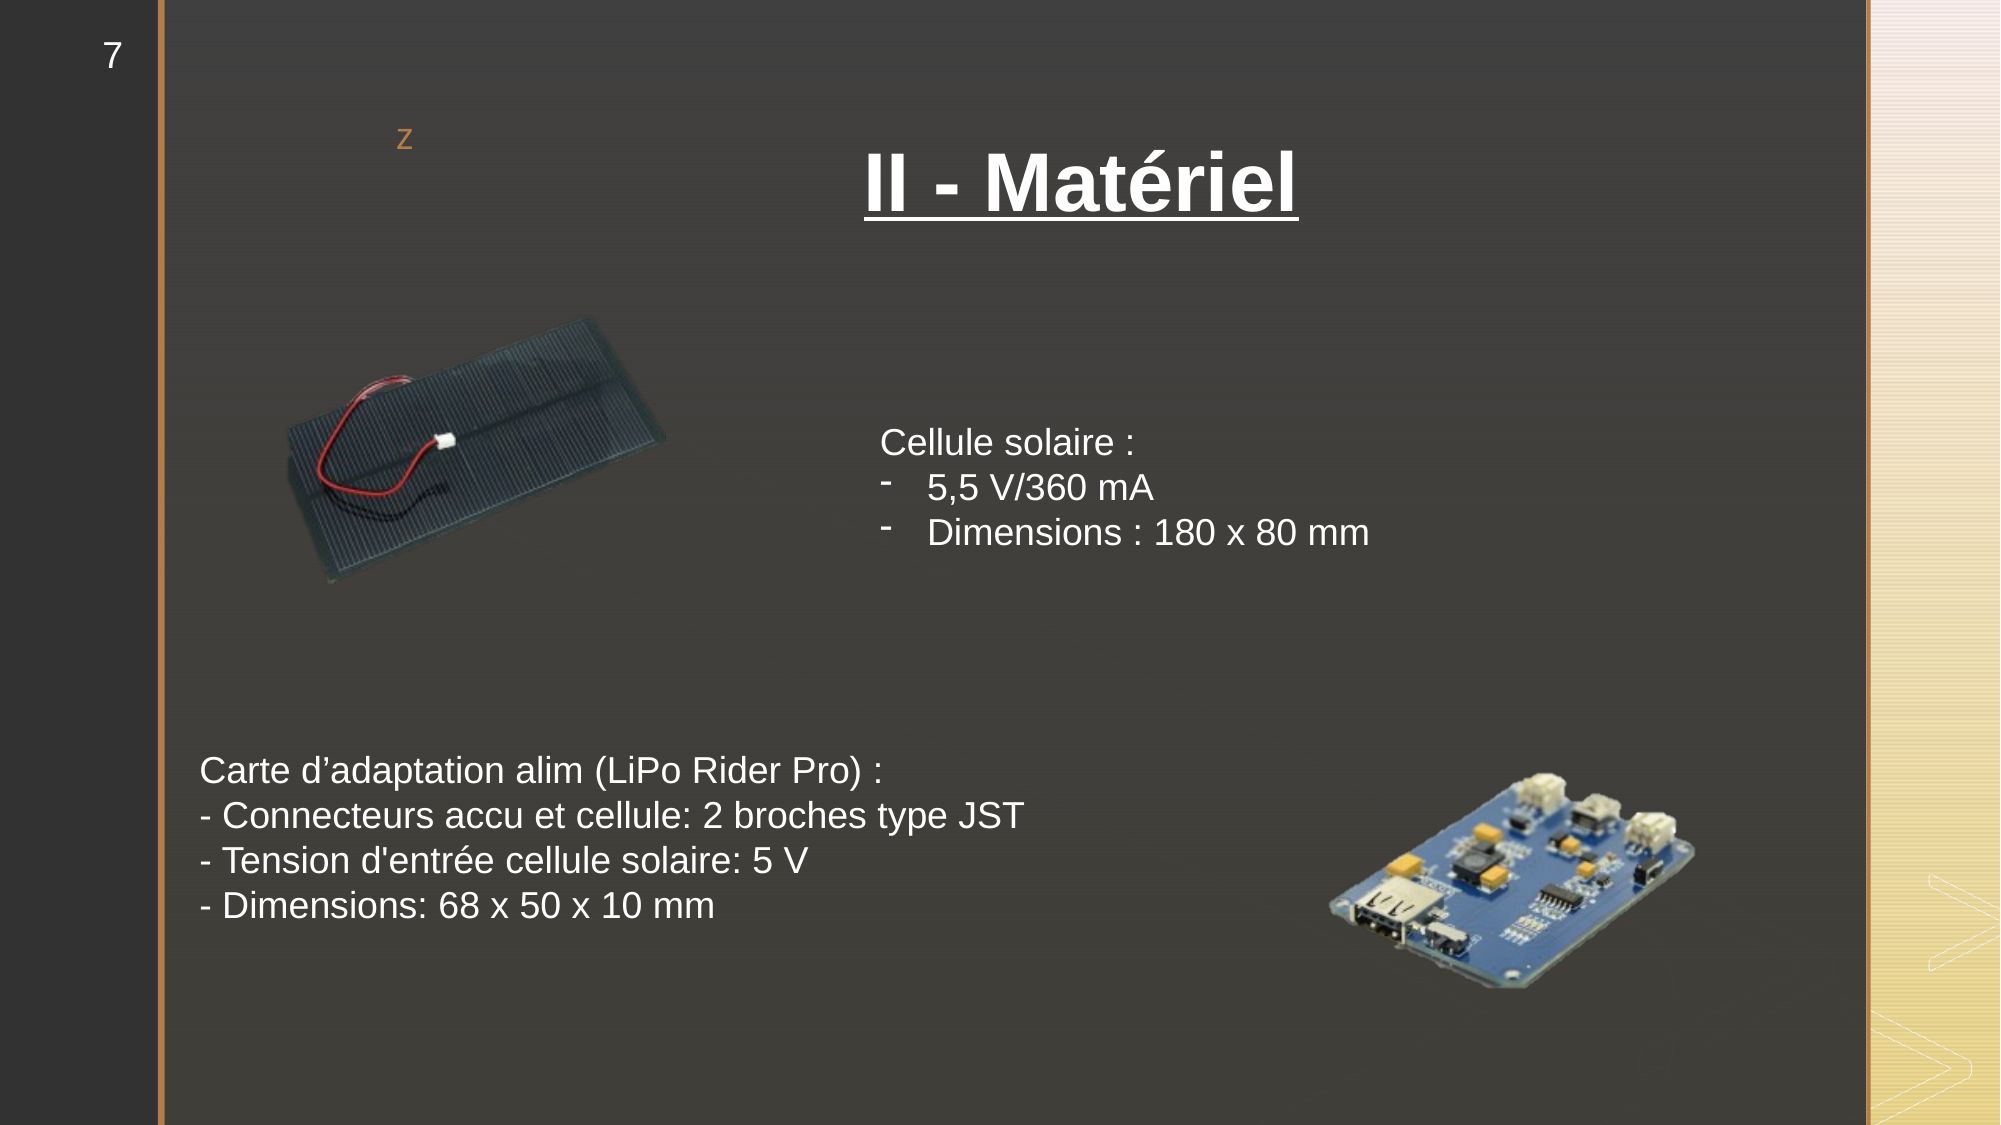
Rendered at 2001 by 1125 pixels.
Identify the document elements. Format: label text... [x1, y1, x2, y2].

slide_number 7 [25, 26, 131, 80]
picture [1322, 764, 1716, 1016]
title II - Matériel [428, 132, 1734, 310]
text_box Carte d’adaptation alim (LiPo Rider Pro) : - Connecteurs accu et cellule: 2 broches type JST - Tension d'entrée cellule solaire: 5 V - Dimensions: 68 x 50 x 10 mm [184, 738, 1258, 934]
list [247, 288, 677, 619]
picture [1871, 0, 2000, 1125]
text_box Cellule solaire : 5,5 V/360 mA Dimensions : 180 x 80 mm [865, 410, 1575, 606]
